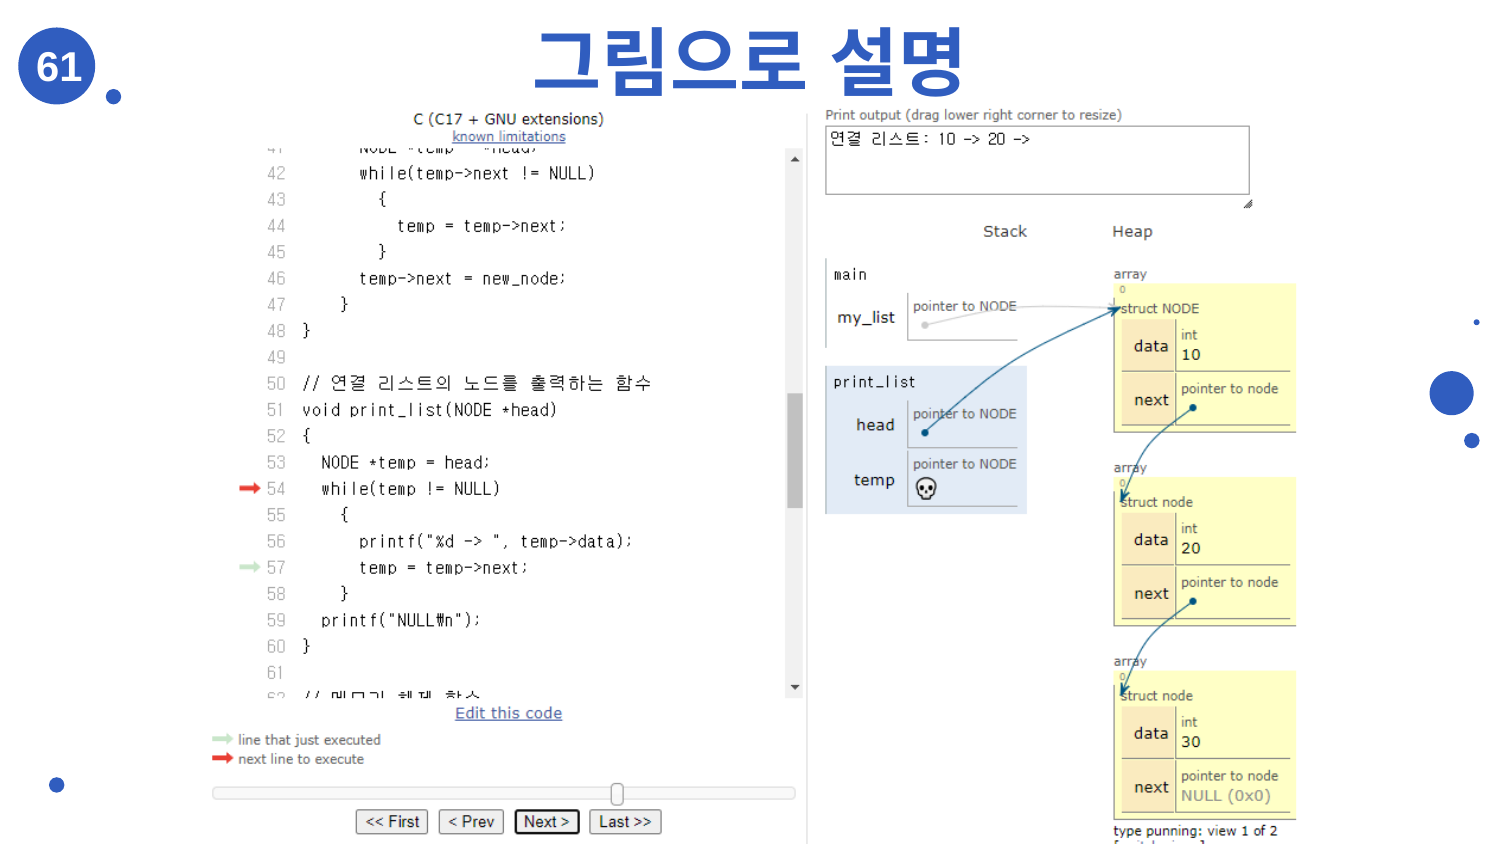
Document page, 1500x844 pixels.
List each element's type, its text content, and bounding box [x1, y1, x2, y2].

title 그림으로 설명 [112, 0, 1388, 94]
text_box 61 [21, 32, 98, 98]
text_box [171, 96, 1367, 844]
